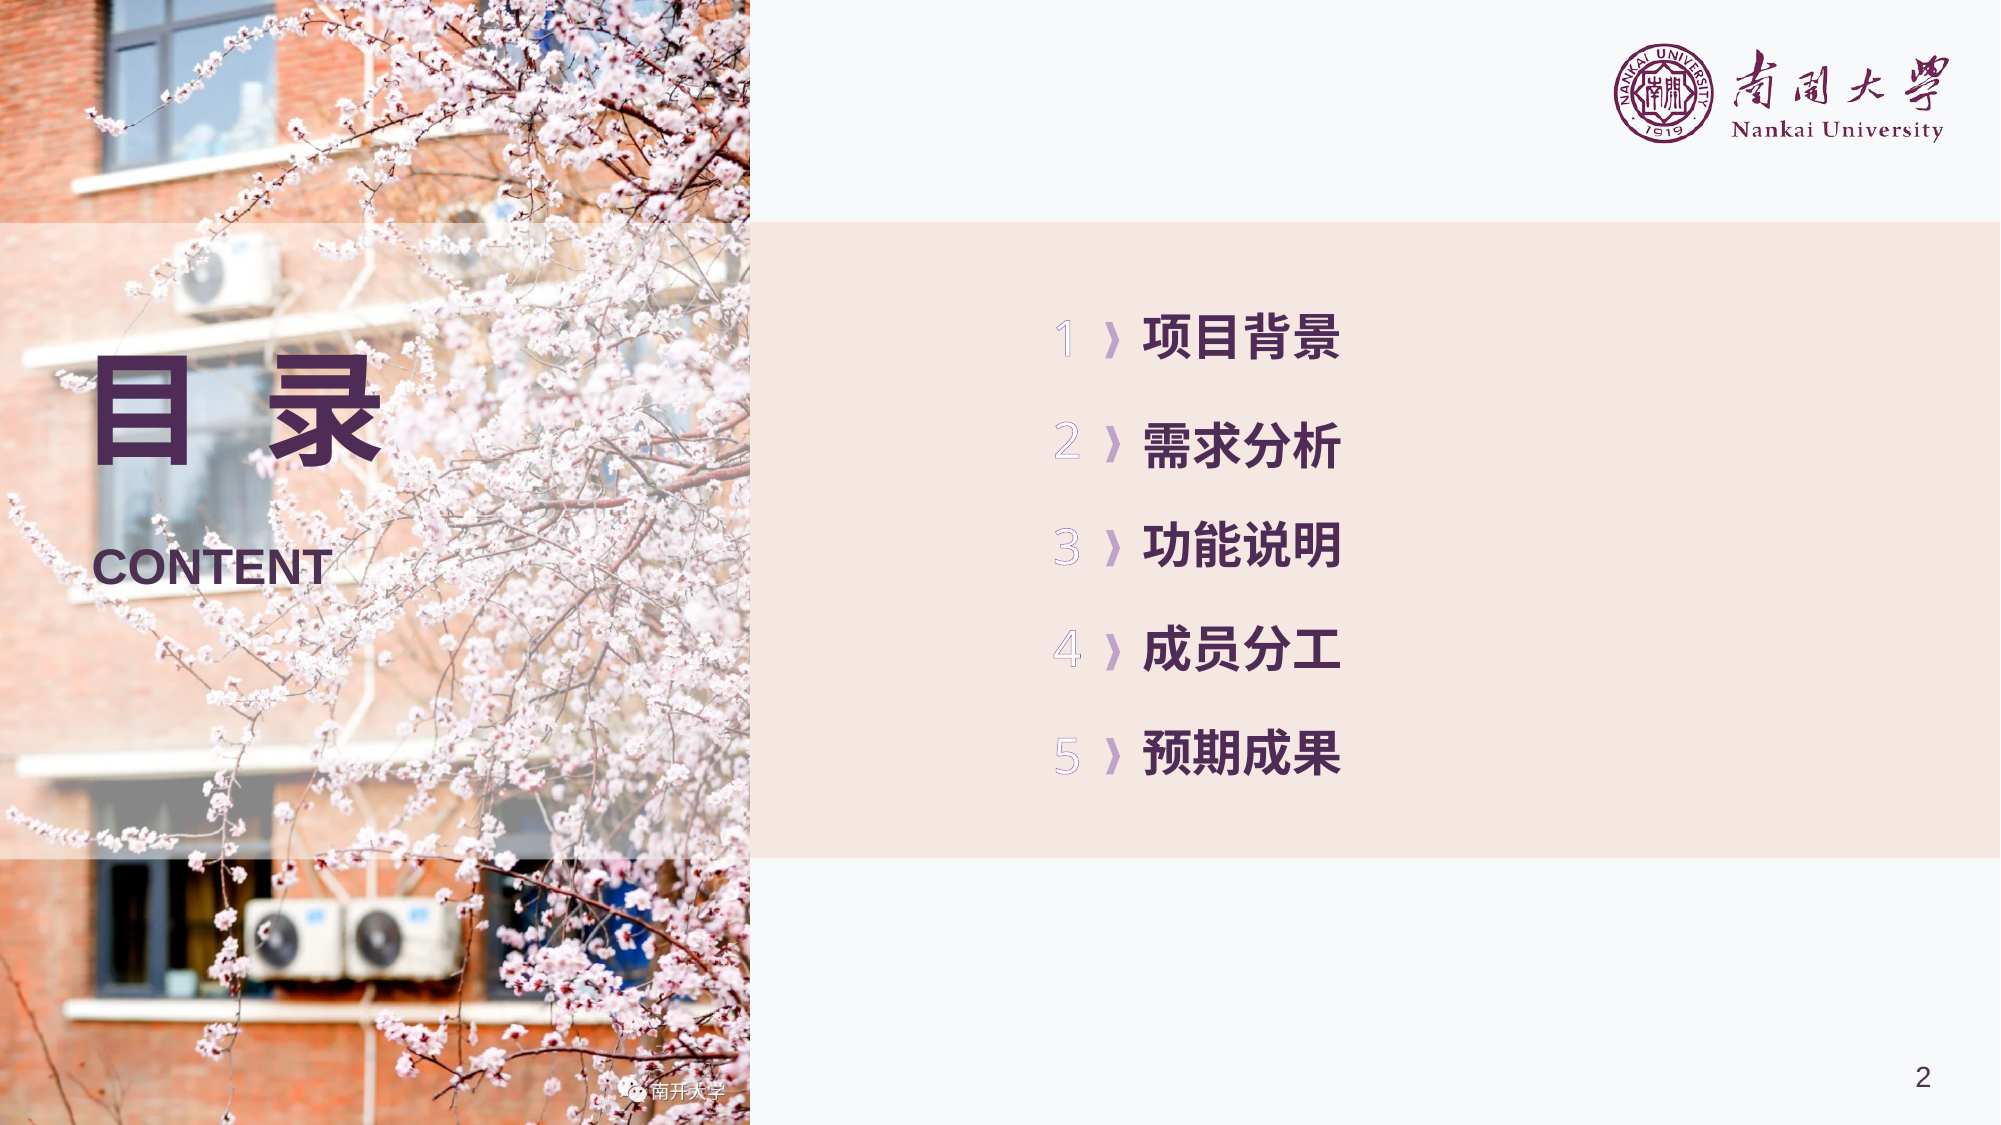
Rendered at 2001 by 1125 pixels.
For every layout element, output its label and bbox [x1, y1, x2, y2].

text_box [1038, 714, 1709, 792]
text_box [1037, 298, 1708, 375]
text_box [750, 221, 2000, 859]
picture [0, 0, 750, 1125]
picture [1538, 0, 1984, 242]
text_box [1038, 400, 1709, 483]
text_box [1038, 608, 1708, 686]
text_box [1038, 505, 1709, 583]
